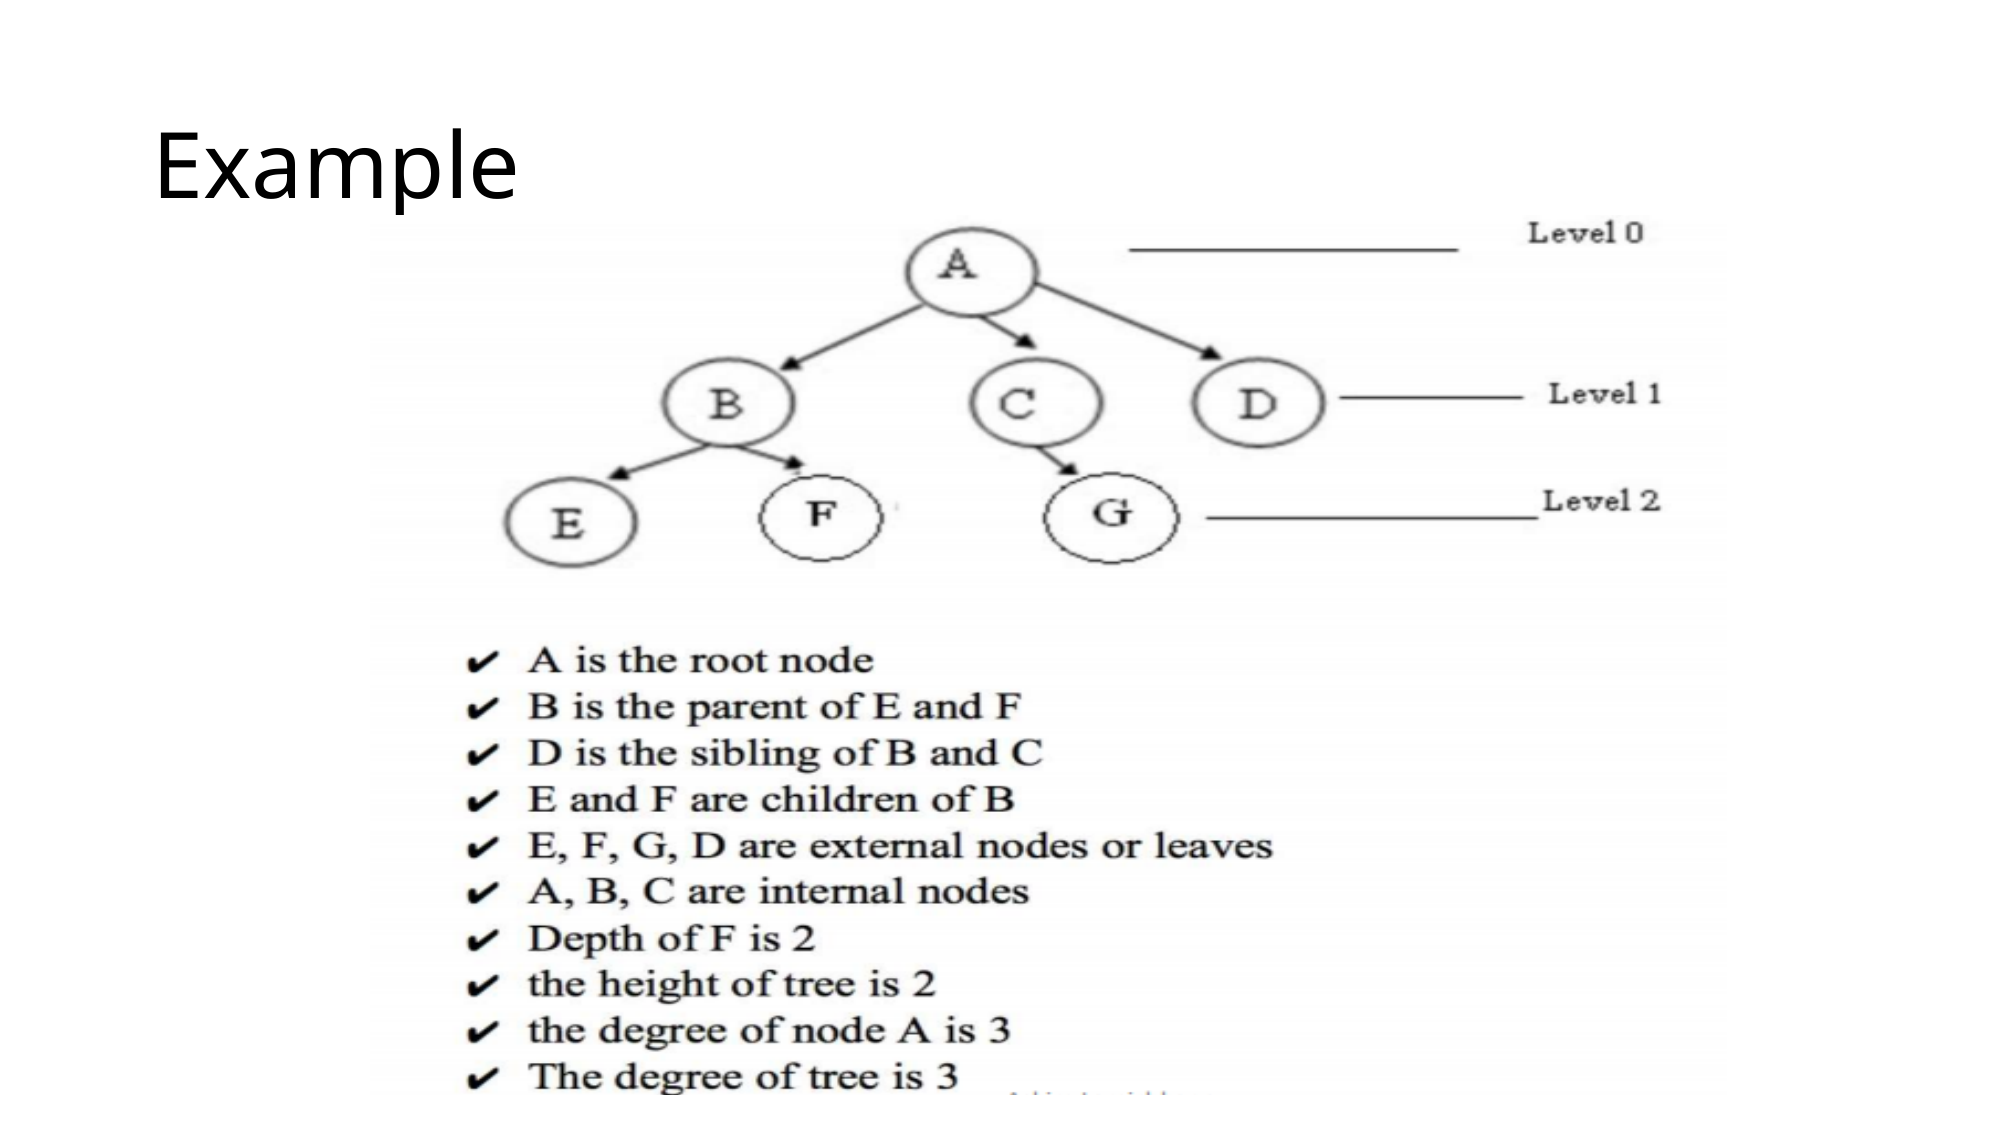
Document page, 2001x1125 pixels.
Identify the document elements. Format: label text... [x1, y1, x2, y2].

title Example [137, 59, 1863, 278]
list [290, 215, 1727, 1095]
